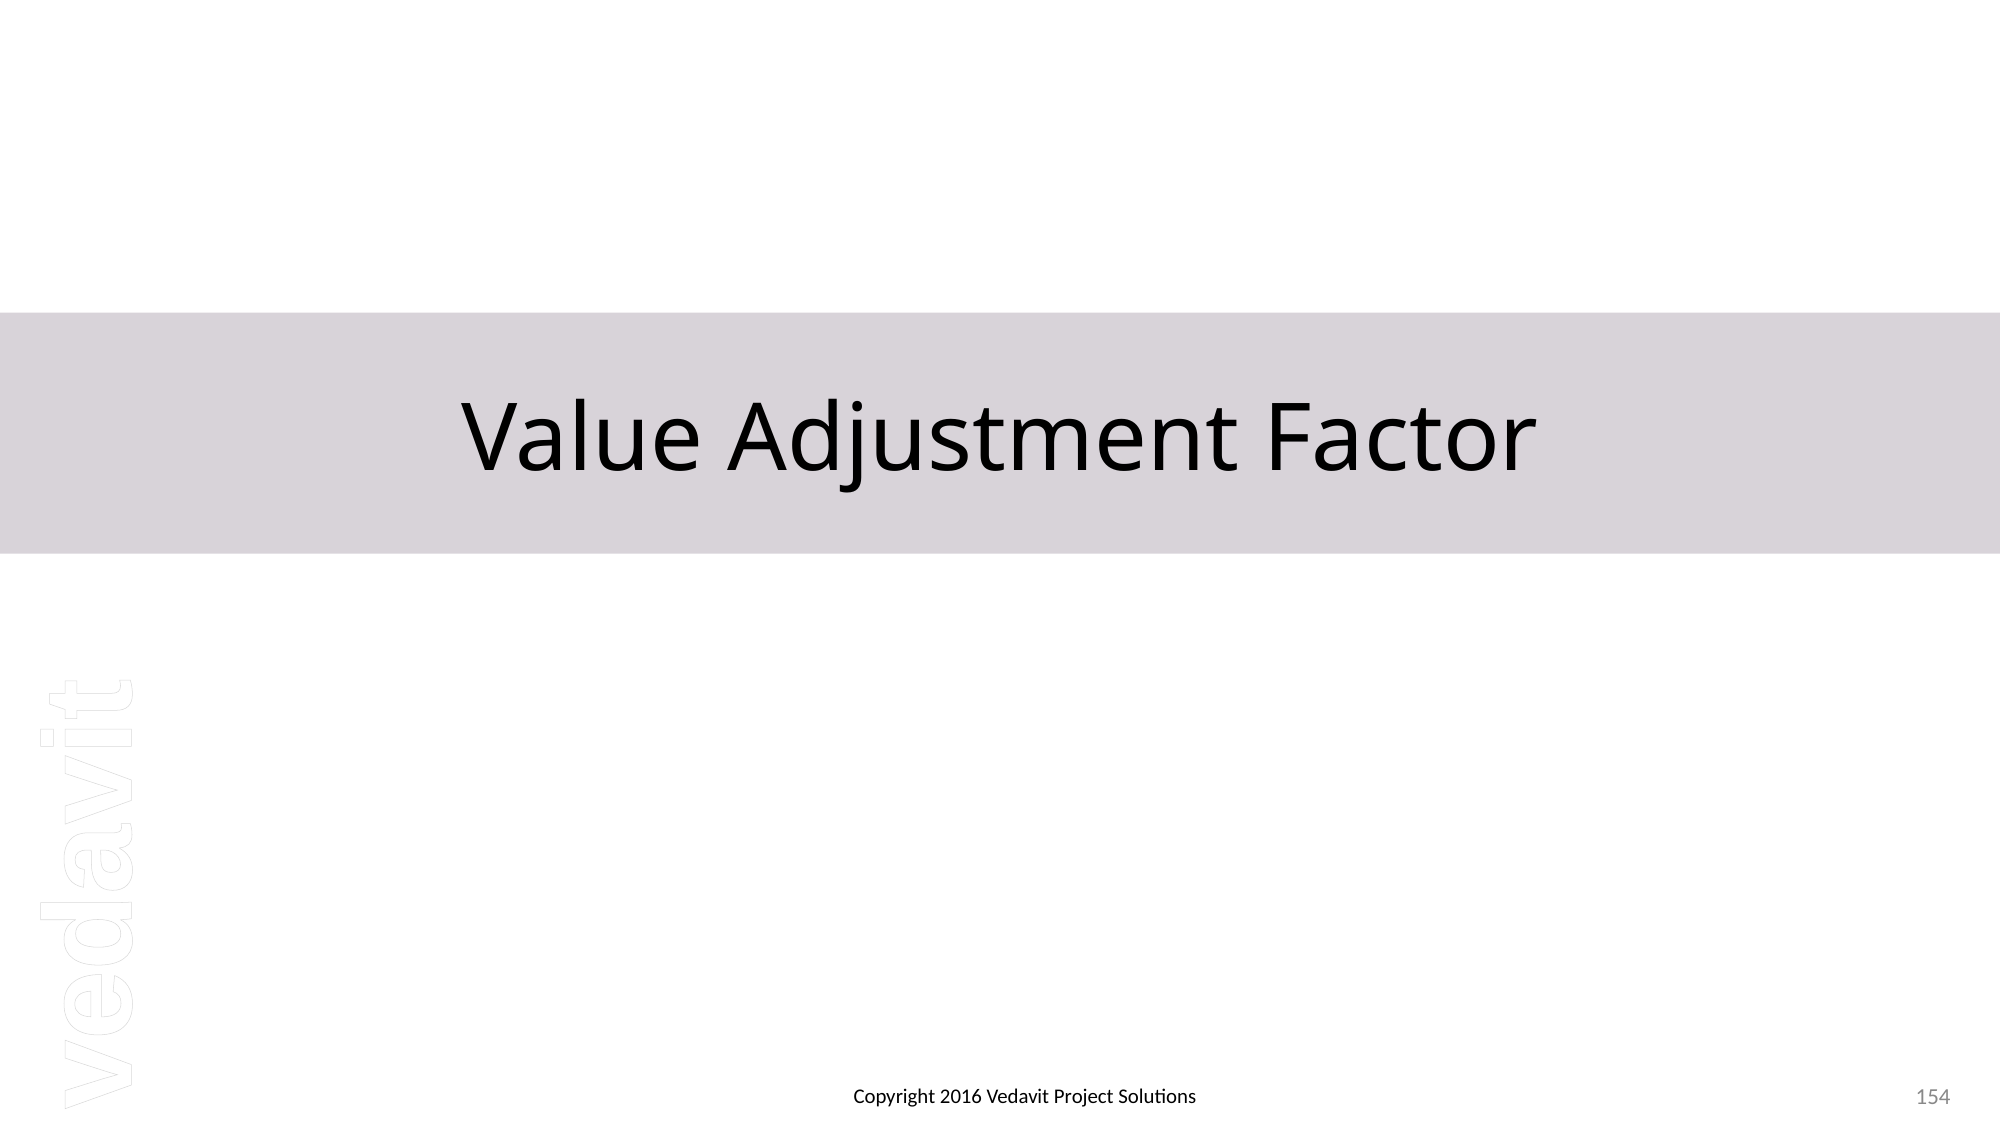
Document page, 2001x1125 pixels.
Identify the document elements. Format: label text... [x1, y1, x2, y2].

title Value Adjustment Factor [0, 312, 2000, 554]
slide_number 154 [1866, 1065, 2000, 1125]
